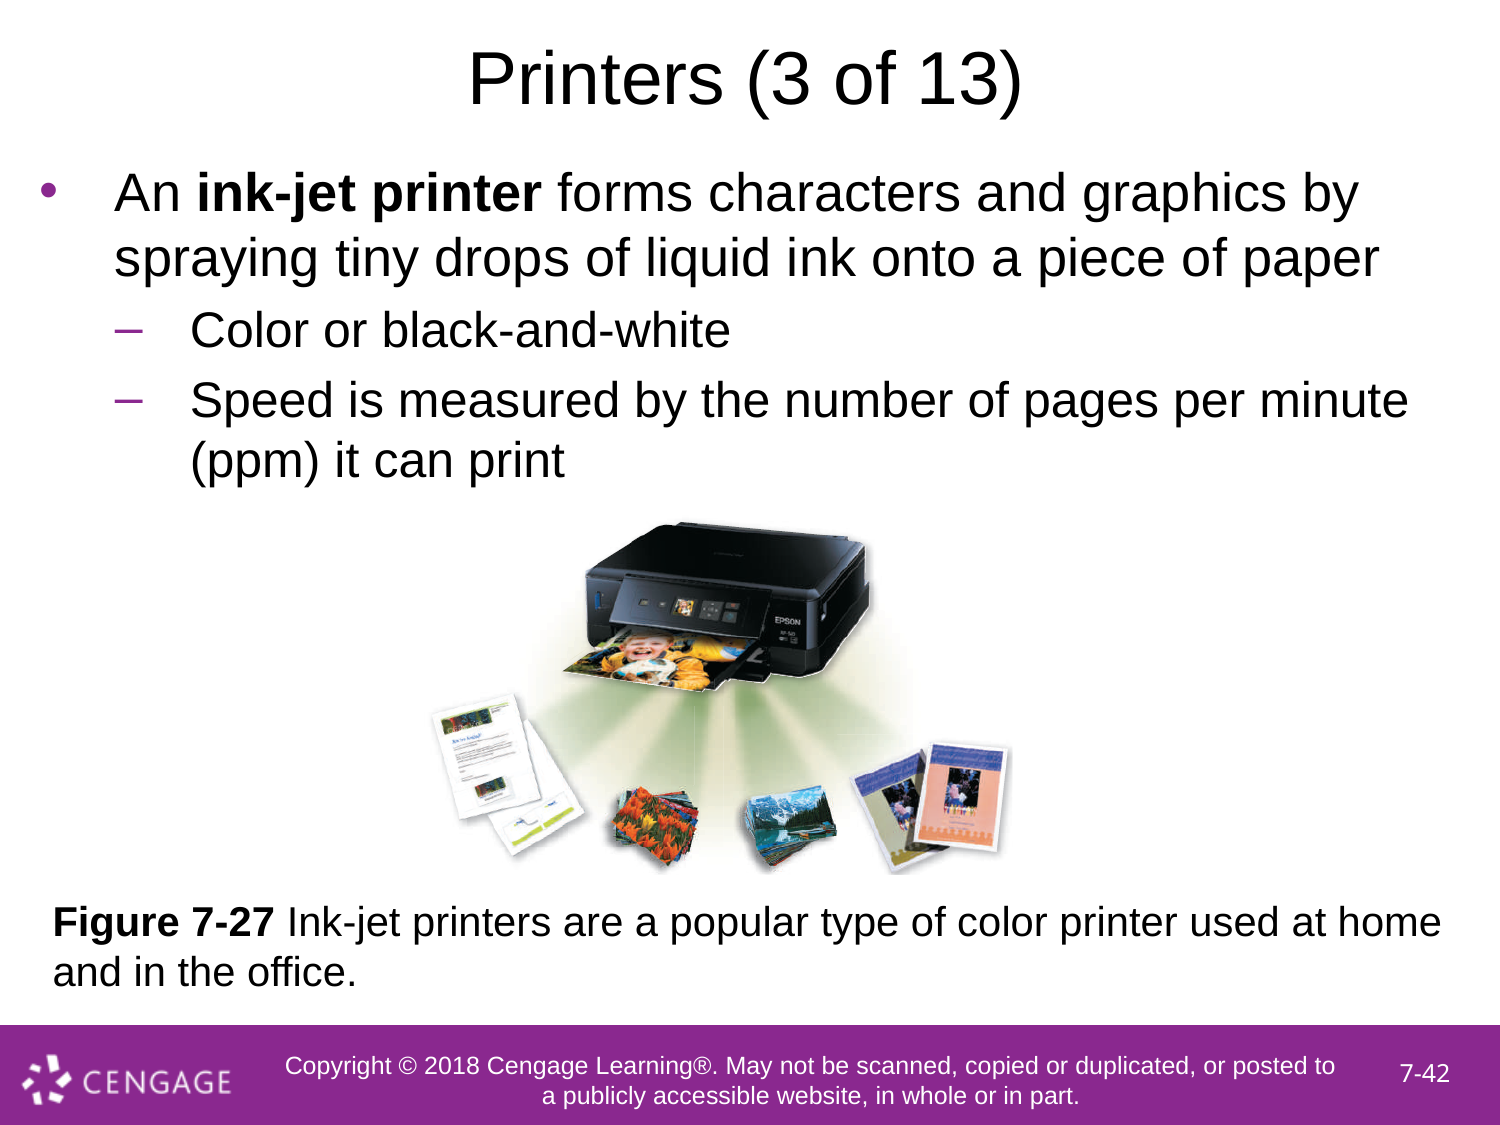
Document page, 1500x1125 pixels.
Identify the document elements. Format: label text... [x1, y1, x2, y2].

list An ink-jet printer forms characters and graphics by spraying tiny drops of liquid ink onto a piece of paper Color or black-and-white Speed is measured by the number of pages per minute (ppm) it can print [24, 149, 1475, 488]
list Figure 7-27 Ink-jet printers are a popular type of color printer used at home and in the office. [37, 887, 1475, 1013]
picture [12, 1045, 236, 1113]
title Printers (3 of 13) [87, 12, 1406, 137]
picture [424, 502, 1013, 876]
